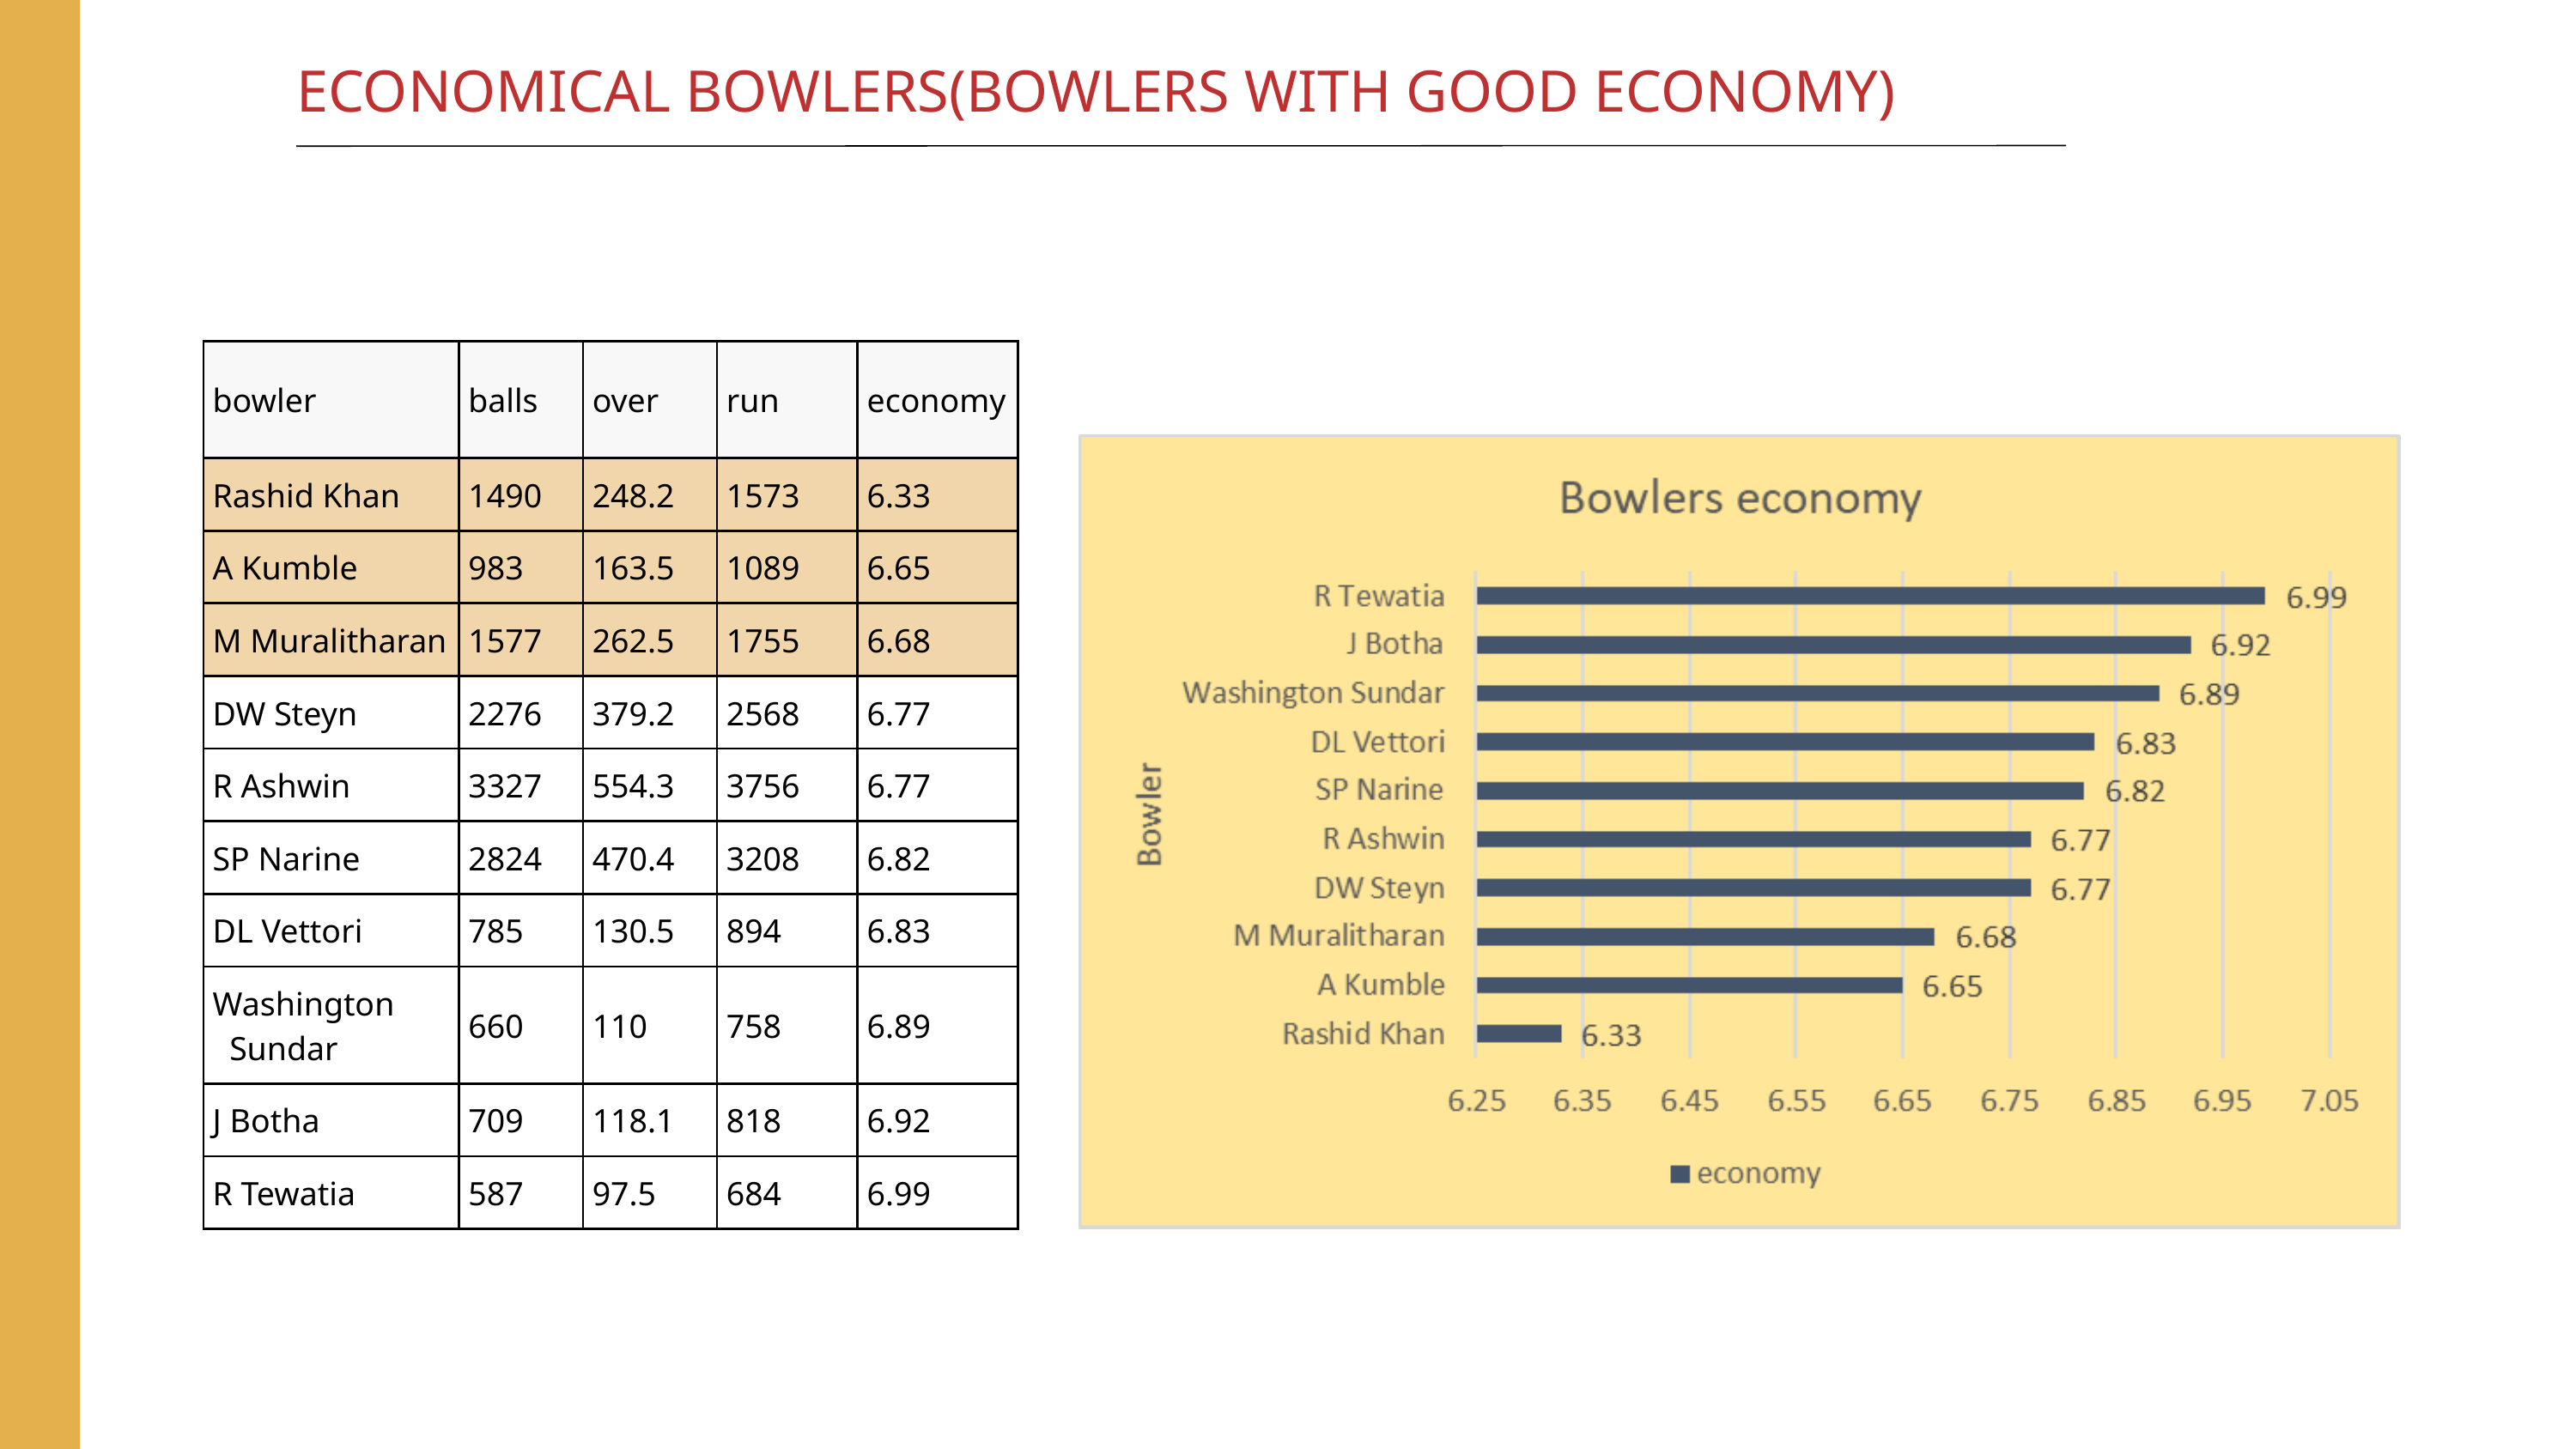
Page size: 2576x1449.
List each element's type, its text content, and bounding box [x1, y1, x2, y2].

table_cell 709 [460, 1085, 582, 1155]
table_cell 983 [460, 532, 582, 602]
table_cell 894 [718, 895, 856, 966]
table_cell 2276 [460, 677, 582, 748]
table_cell 6.92 [859, 1085, 1017, 1155]
table_cell SP Narine [204, 822, 458, 893]
table_cell 248.2 [584, 459, 716, 530]
table_cell 587 [460, 1157, 582, 1228]
table_cell 6.82 [859, 822, 1017, 893]
table_cell Rashid Khan [204, 459, 458, 530]
table_cell 6.83 [859, 895, 1017, 966]
table_cell 6.68 [859, 604, 1017, 675]
table_header economy [859, 343, 1017, 457]
text_box ECONOMICAL BOWLERS(BOWLERS WITH GOOD ECONOMY) [296, 60, 2280, 124]
table_cell 1755 [718, 604, 856, 675]
table_cell 1089 [718, 532, 856, 602]
table_cell 262.5 [584, 604, 716, 675]
table_cell 130.5 [584, 895, 716, 966]
table_cell 163.5 [584, 532, 716, 602]
table_cell 818 [718, 1085, 856, 1155]
table_cell 110 [584, 967, 716, 1082]
table_cell 6.65 [859, 532, 1017, 602]
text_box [0, 0, 81, 1449]
table_cell 470.4 [584, 822, 716, 893]
table_cell 6.33 [859, 459, 1017, 530]
table_cell R Tewatia [204, 1157, 458, 1228]
table_cell 684 [718, 1157, 856, 1228]
table_cell 3208 [718, 822, 856, 893]
table_cell 2568 [718, 677, 856, 748]
table_cell 554.3 [584, 749, 716, 820]
table_cell 6.99 [859, 1157, 1017, 1228]
table_cell 785 [460, 895, 582, 966]
table_cell J Botha [204, 1085, 458, 1155]
table_cell 660 [460, 967, 582, 1082]
table_cell 6.89 [859, 967, 1017, 1082]
table_cell 379.2 [584, 677, 716, 748]
table_header run [718, 343, 856, 457]
picture [1078, 434, 2401, 1229]
table_cell 3327 [460, 749, 582, 820]
table_cell R Ashwin [204, 749, 458, 820]
table_cell 6.77 [859, 749, 1017, 820]
table_cell 1577 [460, 604, 582, 675]
table_cell 2824 [460, 822, 582, 893]
table_cell 3756 [718, 749, 856, 820]
table_cell Washington Sundar [204, 967, 458, 1082]
table_cell A Kumble [204, 532, 458, 602]
table_cell 758 [718, 967, 856, 1082]
table_cell DL Vettori [204, 895, 458, 966]
table_cell DW Steyn [204, 677, 458, 748]
table_cell 6.77 [859, 677, 1017, 748]
table_header bowler [204, 343, 458, 457]
table_header over [584, 343, 716, 457]
table_cell 1490 [460, 459, 582, 530]
table_cell 97.5 [584, 1157, 716, 1228]
table_header balls [460, 343, 582, 457]
table_cell M Muralitharan [204, 604, 458, 675]
table_cell 118.1 [584, 1085, 716, 1155]
table_cell 1573 [718, 459, 856, 530]
